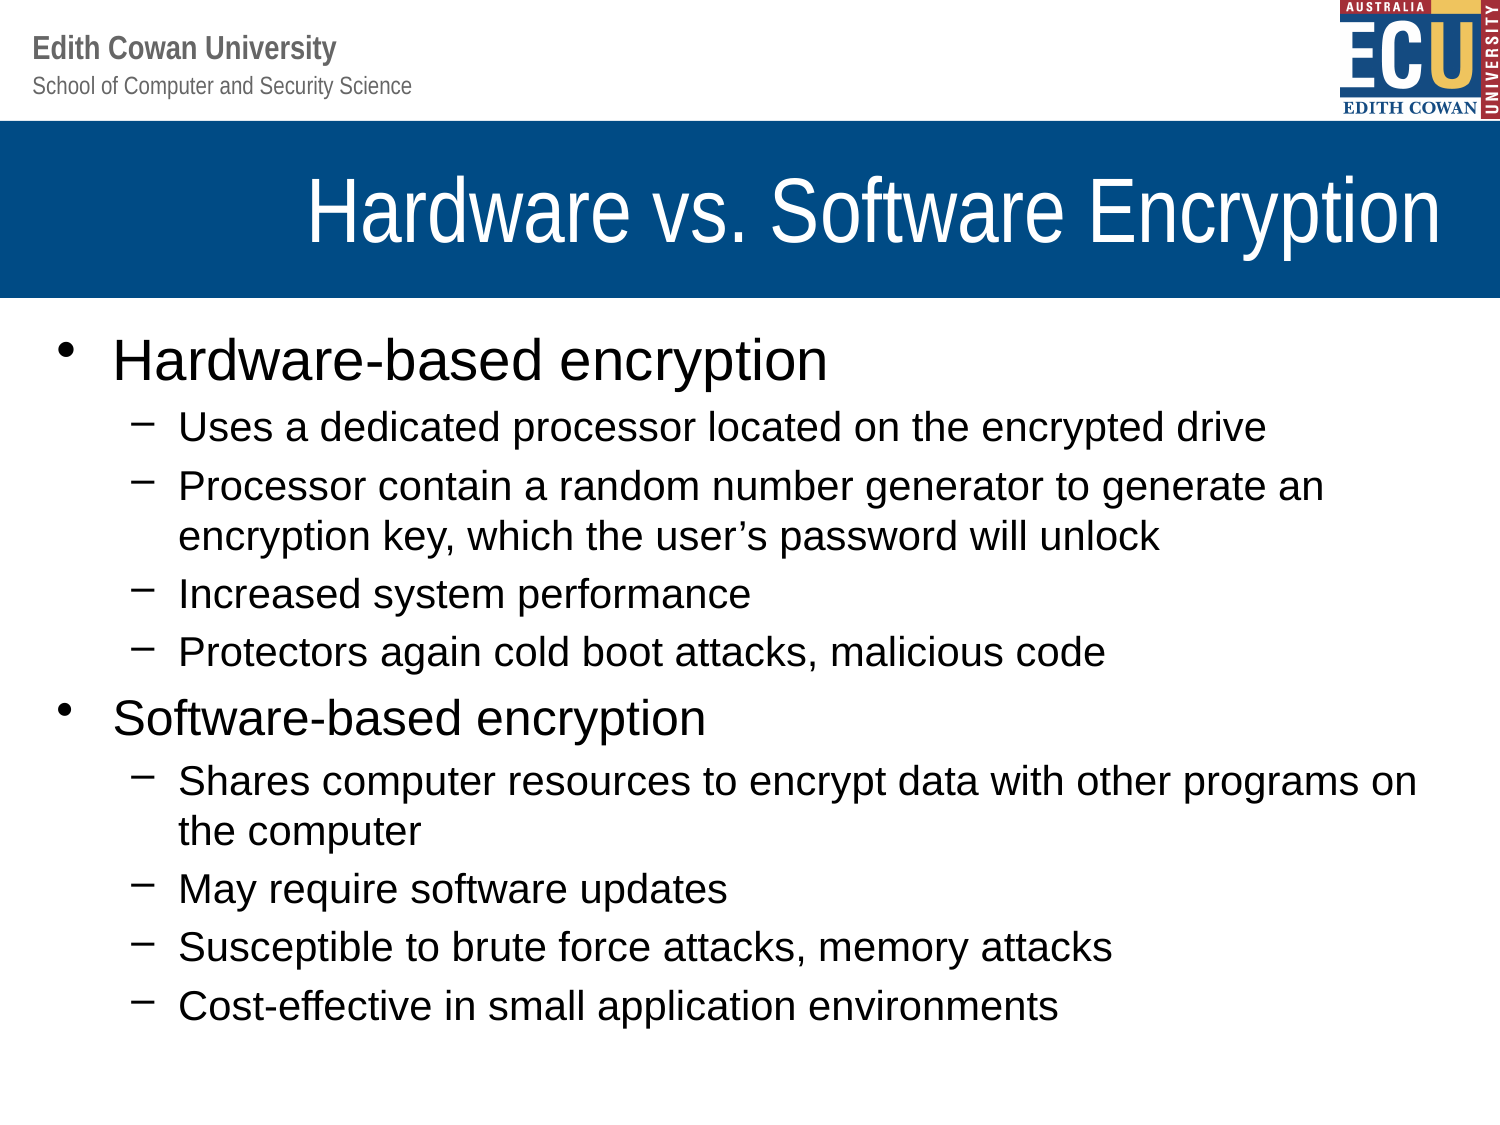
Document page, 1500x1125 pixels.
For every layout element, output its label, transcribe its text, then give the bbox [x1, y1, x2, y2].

list Hardware-based encryption Uses a dedicated processor located on the encrypted drive Processor contain a random number generator to generate an encryption key, which the user’s password will unlock Increased system performance Protectors again cold boot attacks, malicious code Software-based encryption Shares computer resources to encrypt data with other programs on the computer May require software updates Susceptible to brute force attacks, memory attacks Cost-effective in small application environments [40, 314, 1460, 1083]
title Hardware vs. Software Encryption [40, 123, 1460, 289]
picture [1340, 0, 1500, 119]
